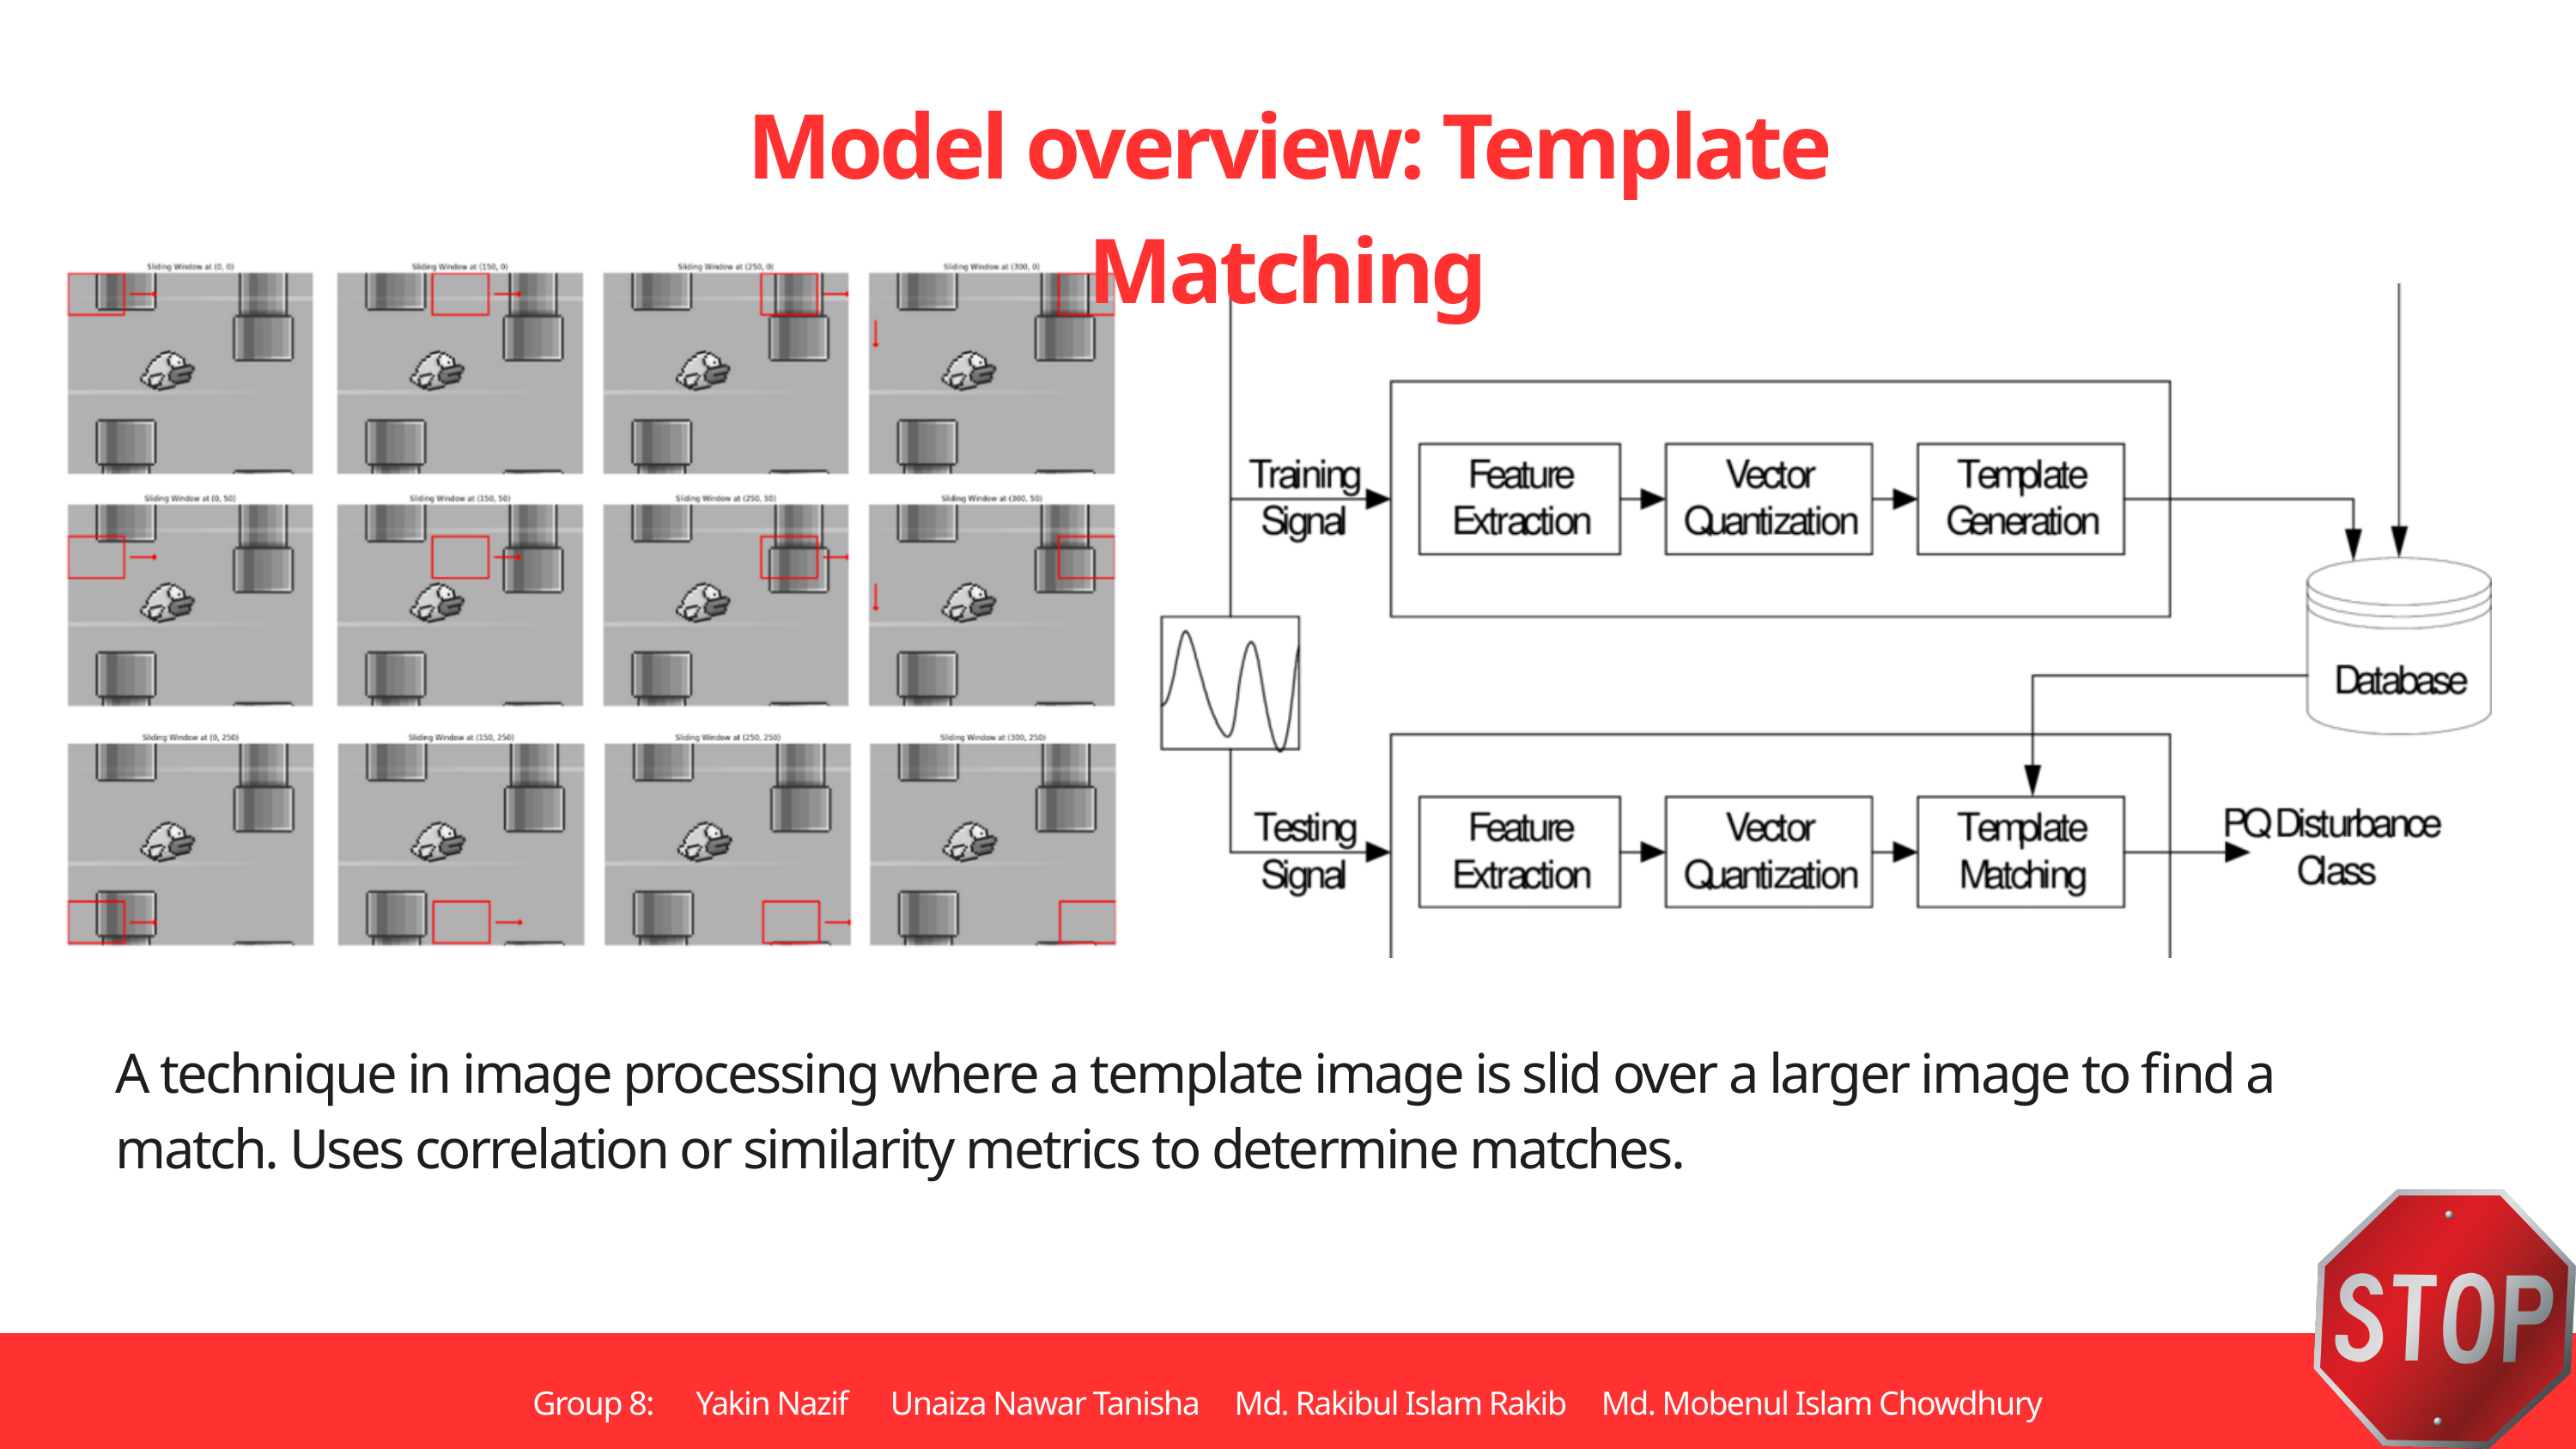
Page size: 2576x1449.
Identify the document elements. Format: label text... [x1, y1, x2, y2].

text_box Model overview: Template Matching [586, 71, 1990, 322]
text_box [1145, 283, 2492, 958]
text_box A technique in image processing where a ​template image is slid over ​a larger image to find a match.​ Uses correlation or similarity metrics to determine matches. [115, 1028, 2289, 1180]
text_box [0, 1189, 2576, 1449]
text_box [46, 240, 1145, 966]
